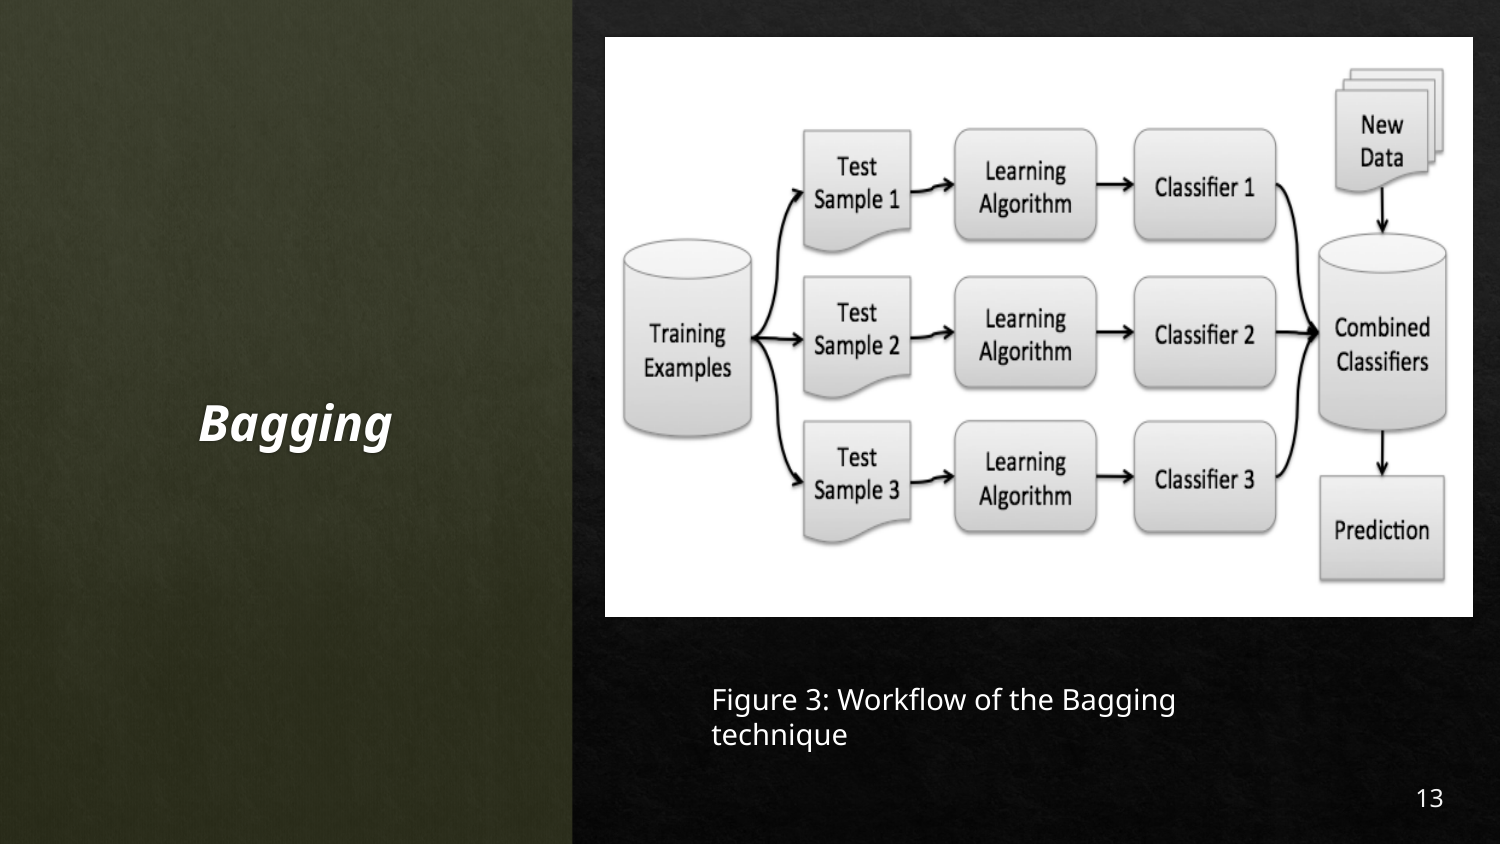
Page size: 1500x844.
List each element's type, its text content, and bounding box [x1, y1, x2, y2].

title Bagging [85, 132, 507, 712]
slide_number 13 [1362, 776, 1456, 822]
text_box Figure 3: Workflow of the Bagging technique [699, 675, 1330, 721]
text_box [573, 0, 1500, 844]
text_box [0, 0, 573, 844]
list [605, 37, 1473, 617]
